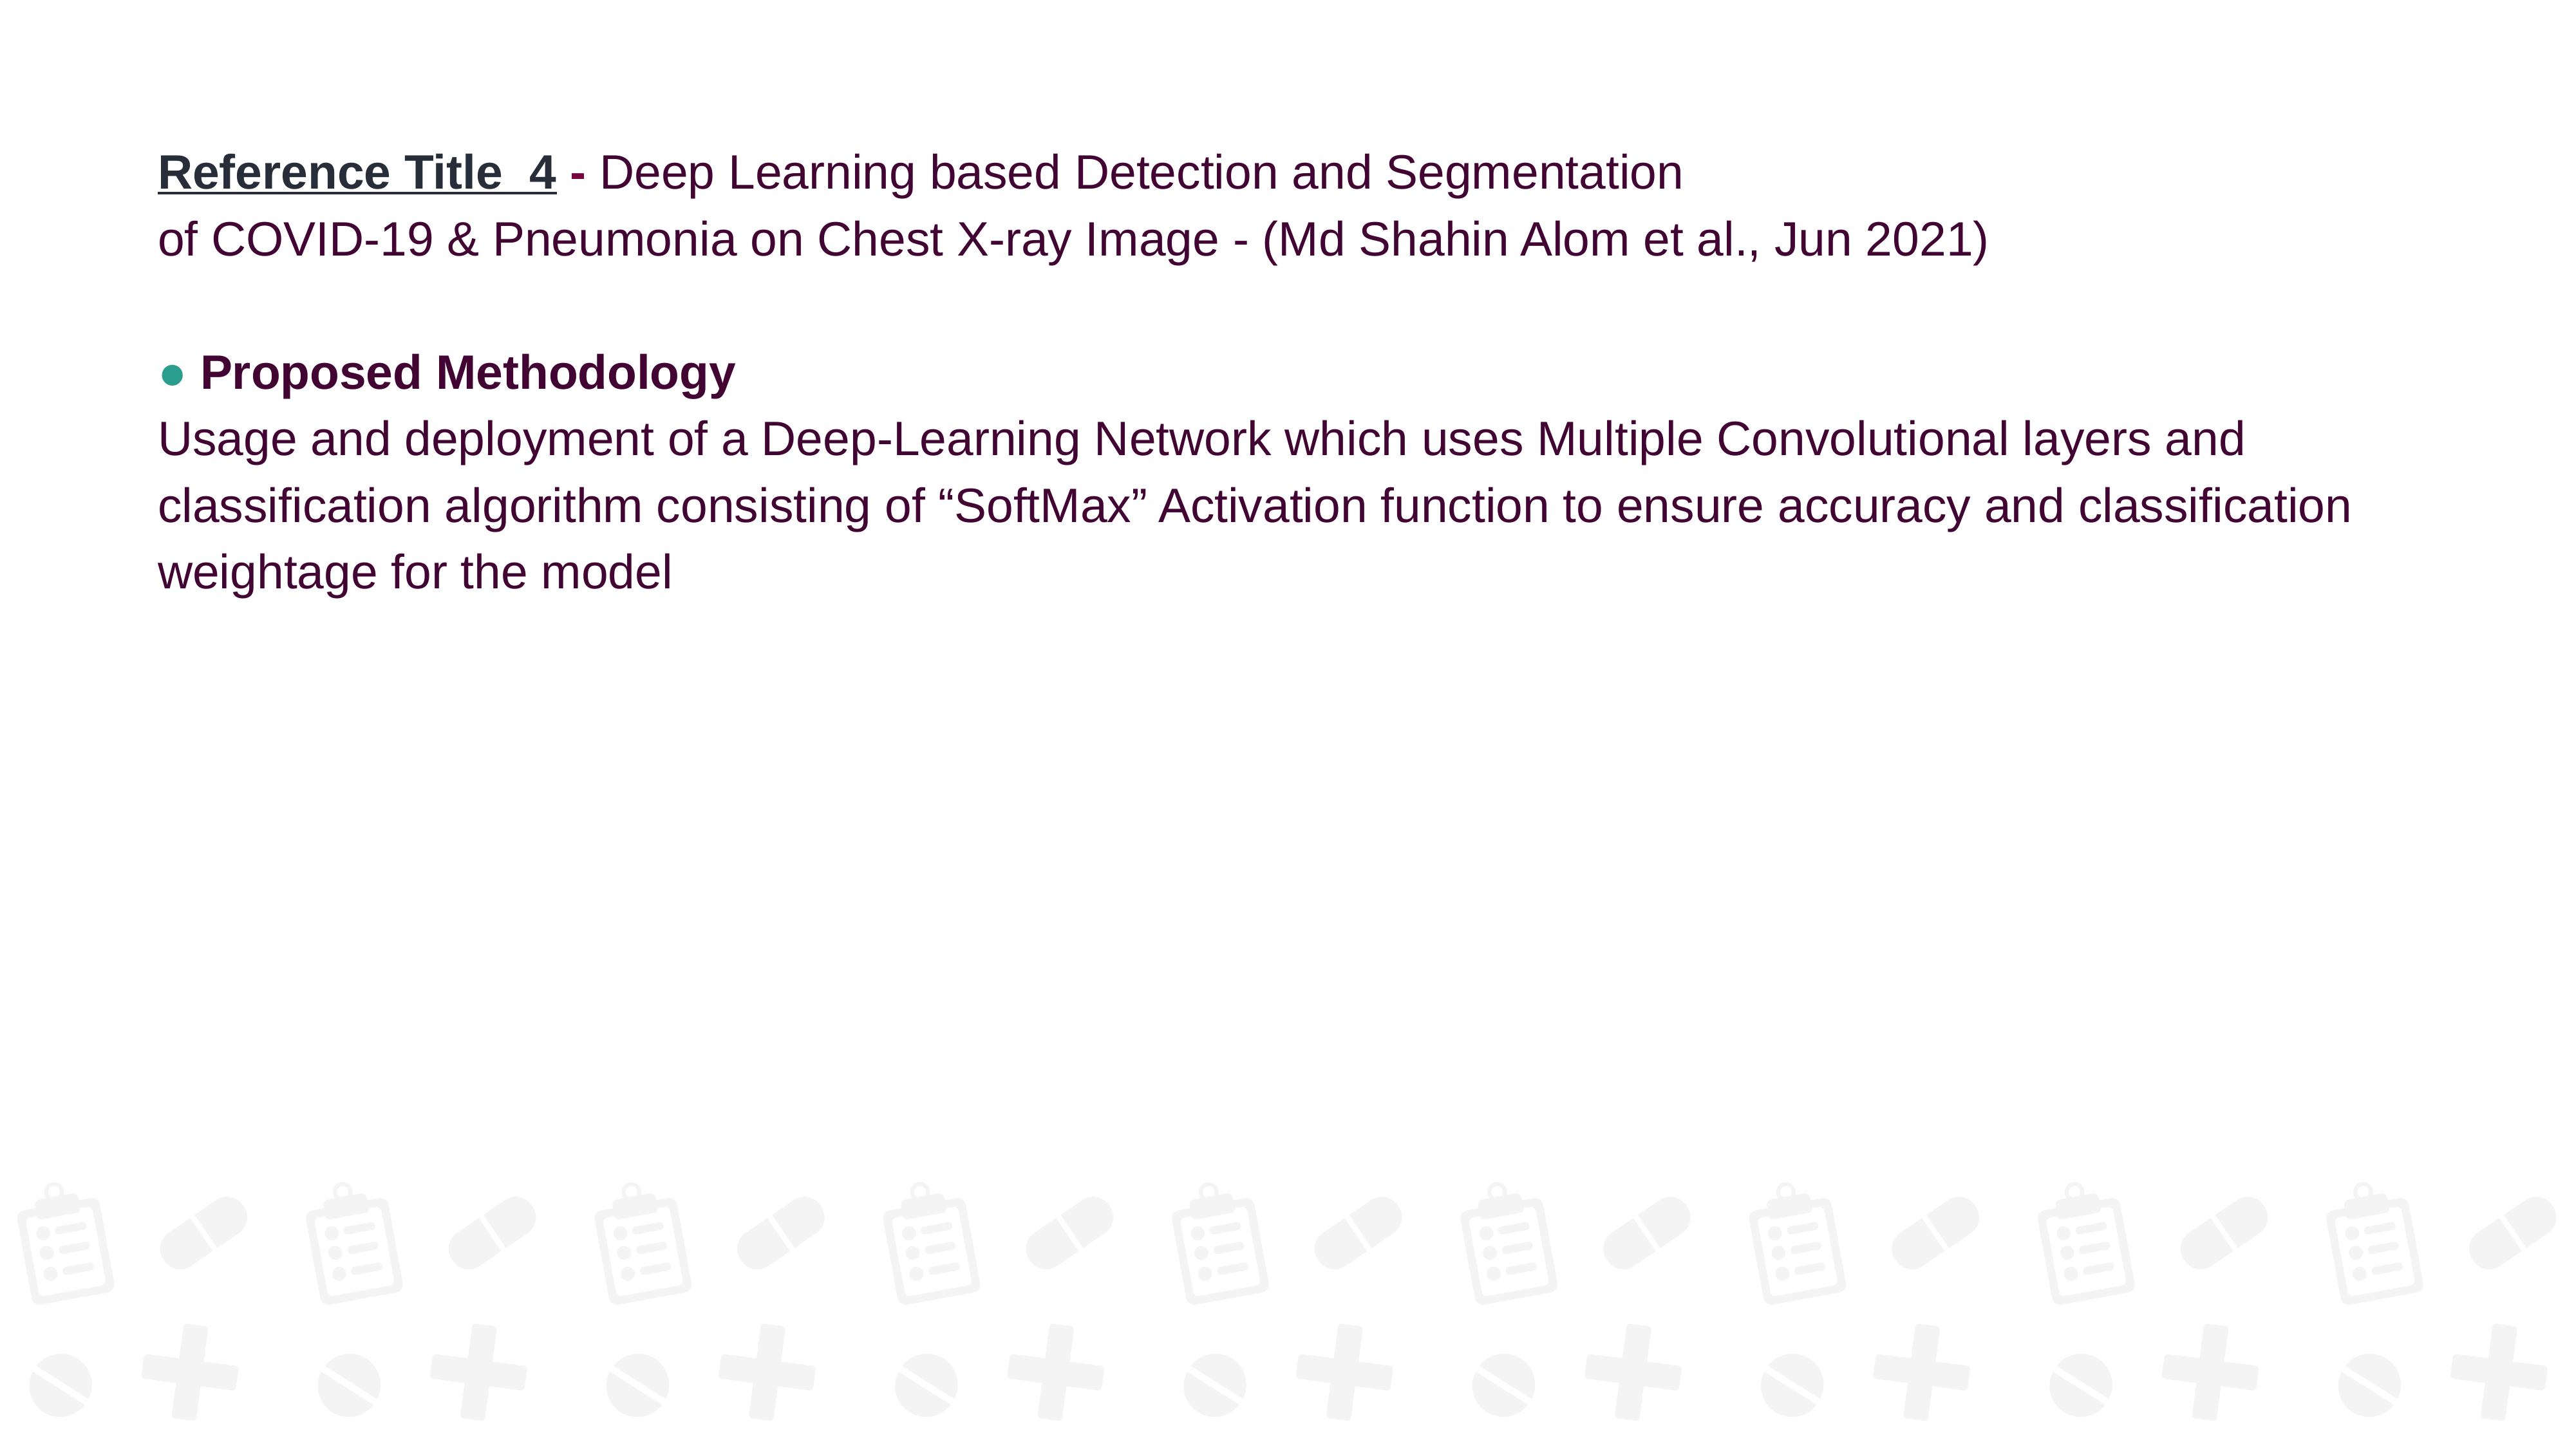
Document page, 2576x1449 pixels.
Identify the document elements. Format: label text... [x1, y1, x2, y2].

text_box Reference Title 4 - Deep Learning based Detection and Segmentation of COVID-19 & Pneumonia on Chest X-ray Image - (Md Shahin Alom et al., Jun 2021) ● Proposed Methodology Usage and deployment of a Deep-Learning Network which uses Multiple Convolutional layers and classification algorithm consisting of “SoftMax” Activation function to ensure accuracy and classification weightage for the model [158, 132, 2418, 1246]
